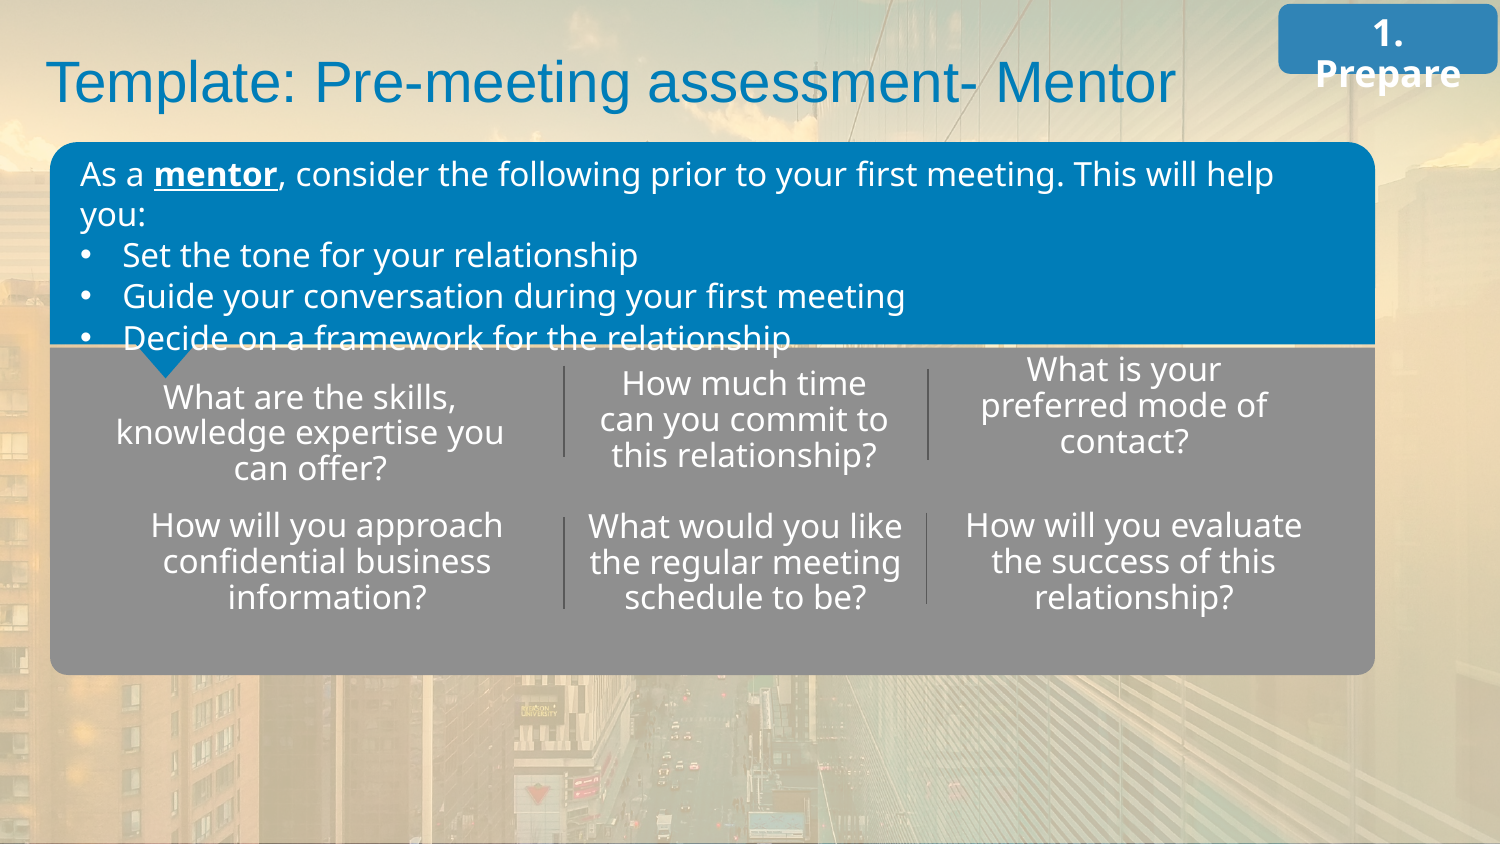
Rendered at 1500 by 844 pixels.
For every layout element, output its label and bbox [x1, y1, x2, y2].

picture [0, 0, 1500, 844]
text_box [49, 141, 1376, 379]
